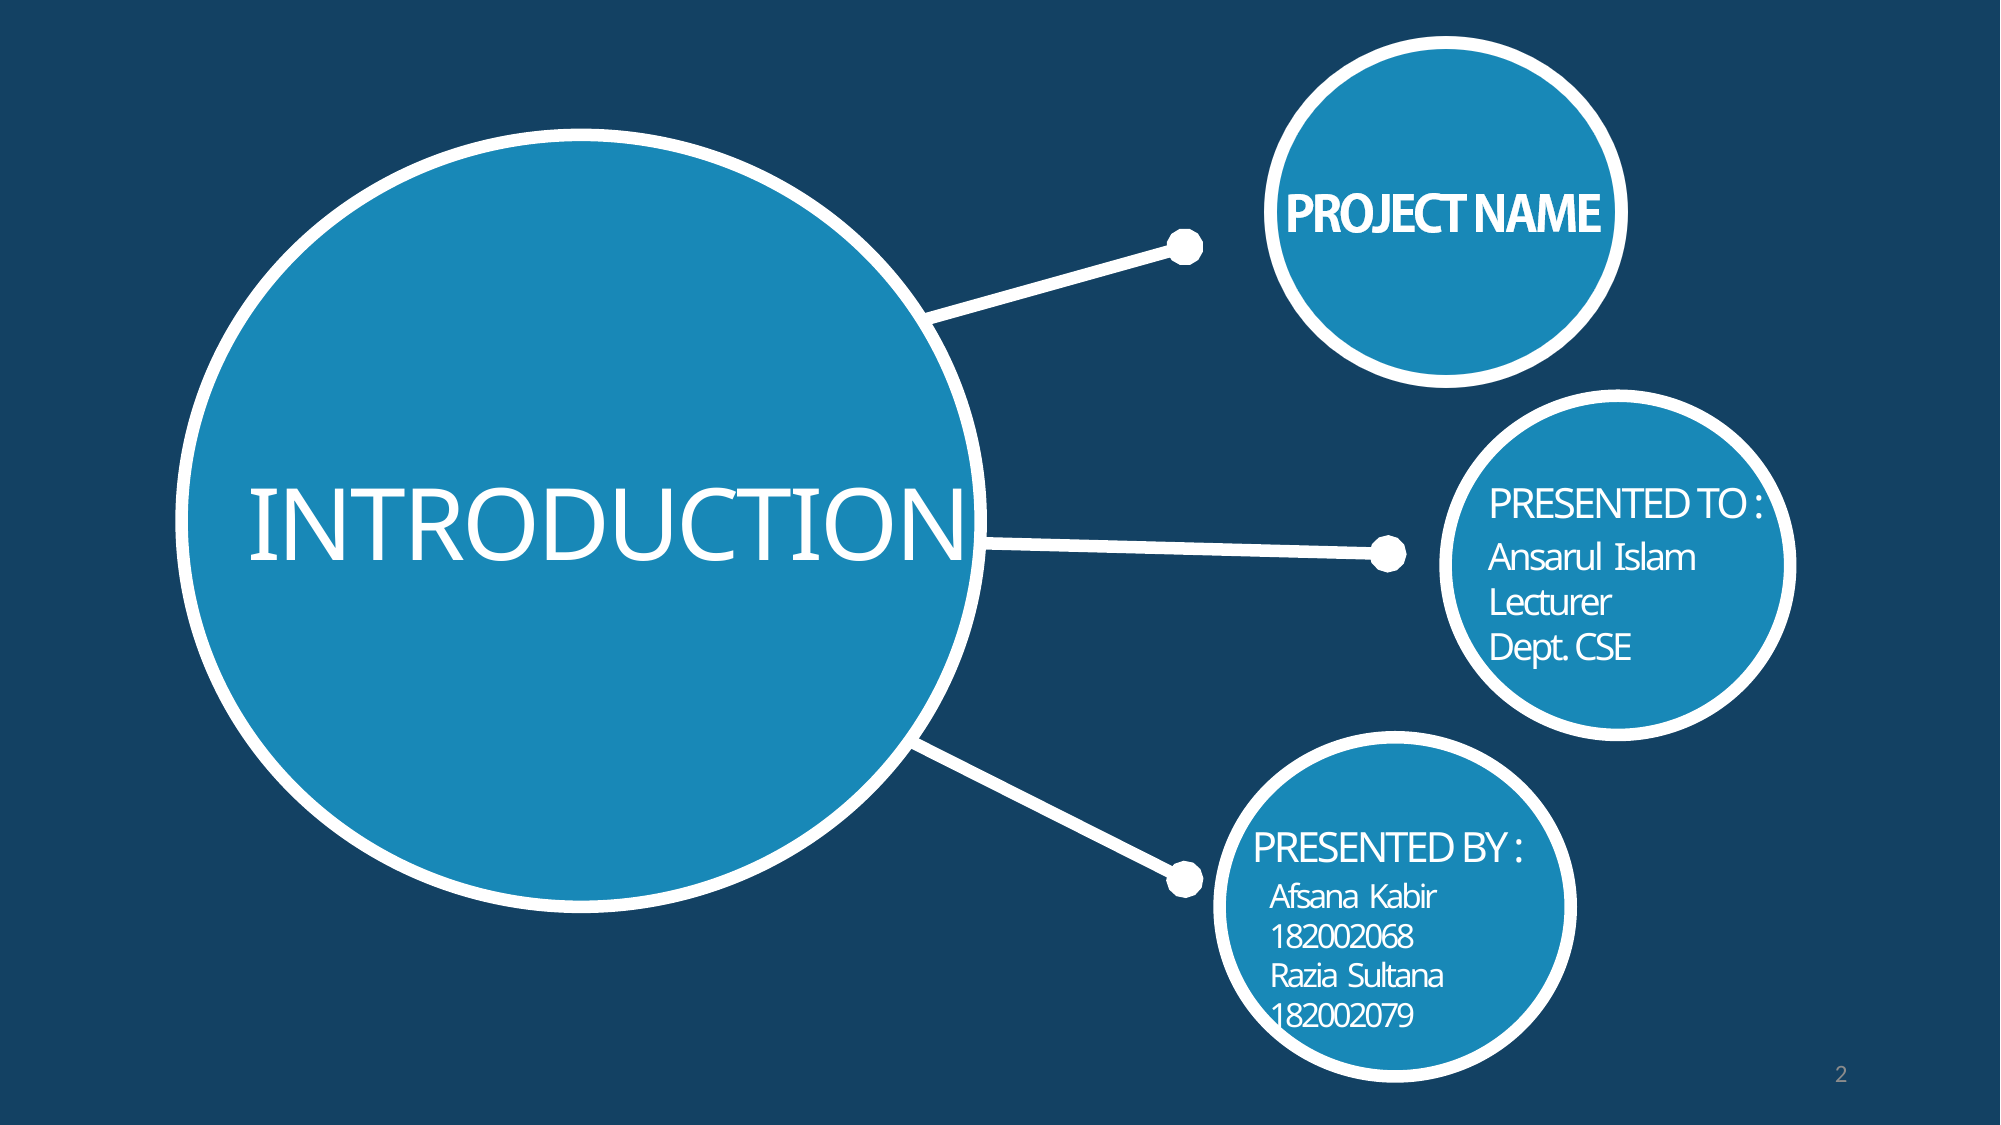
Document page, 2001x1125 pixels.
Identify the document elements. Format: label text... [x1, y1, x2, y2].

text_box [1287, 1042, 1412, 1078]
text_box PRESENTED BY : [1237, 813, 1646, 879]
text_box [978, 543, 1388, 554]
text_box Ansarul Islam Lecturer Dept. CSE [1473, 525, 1882, 676]
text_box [908, 740, 1185, 880]
text_box Afsana Kabir 182002068 Razia Sultana 182002079 [1254, 867, 1663, 1042]
text_box [1218, 830, 1254, 1010]
text_box [1444, 471, 1473, 659]
picture [1254, 36, 2000, 388]
text_box [1474, 394, 1761, 469]
text_box INTRODUCTION [232, 452, 1013, 588]
text_box PRESENTED TO : [1473, 469, 1882, 525]
text_box [1247, 736, 1543, 813]
text_box [180, 133, 976, 908]
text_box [921, 246, 1185, 321]
text_box [1485, 676, 1750, 736]
slide_number 2 [1412, 1042, 1863, 1103]
